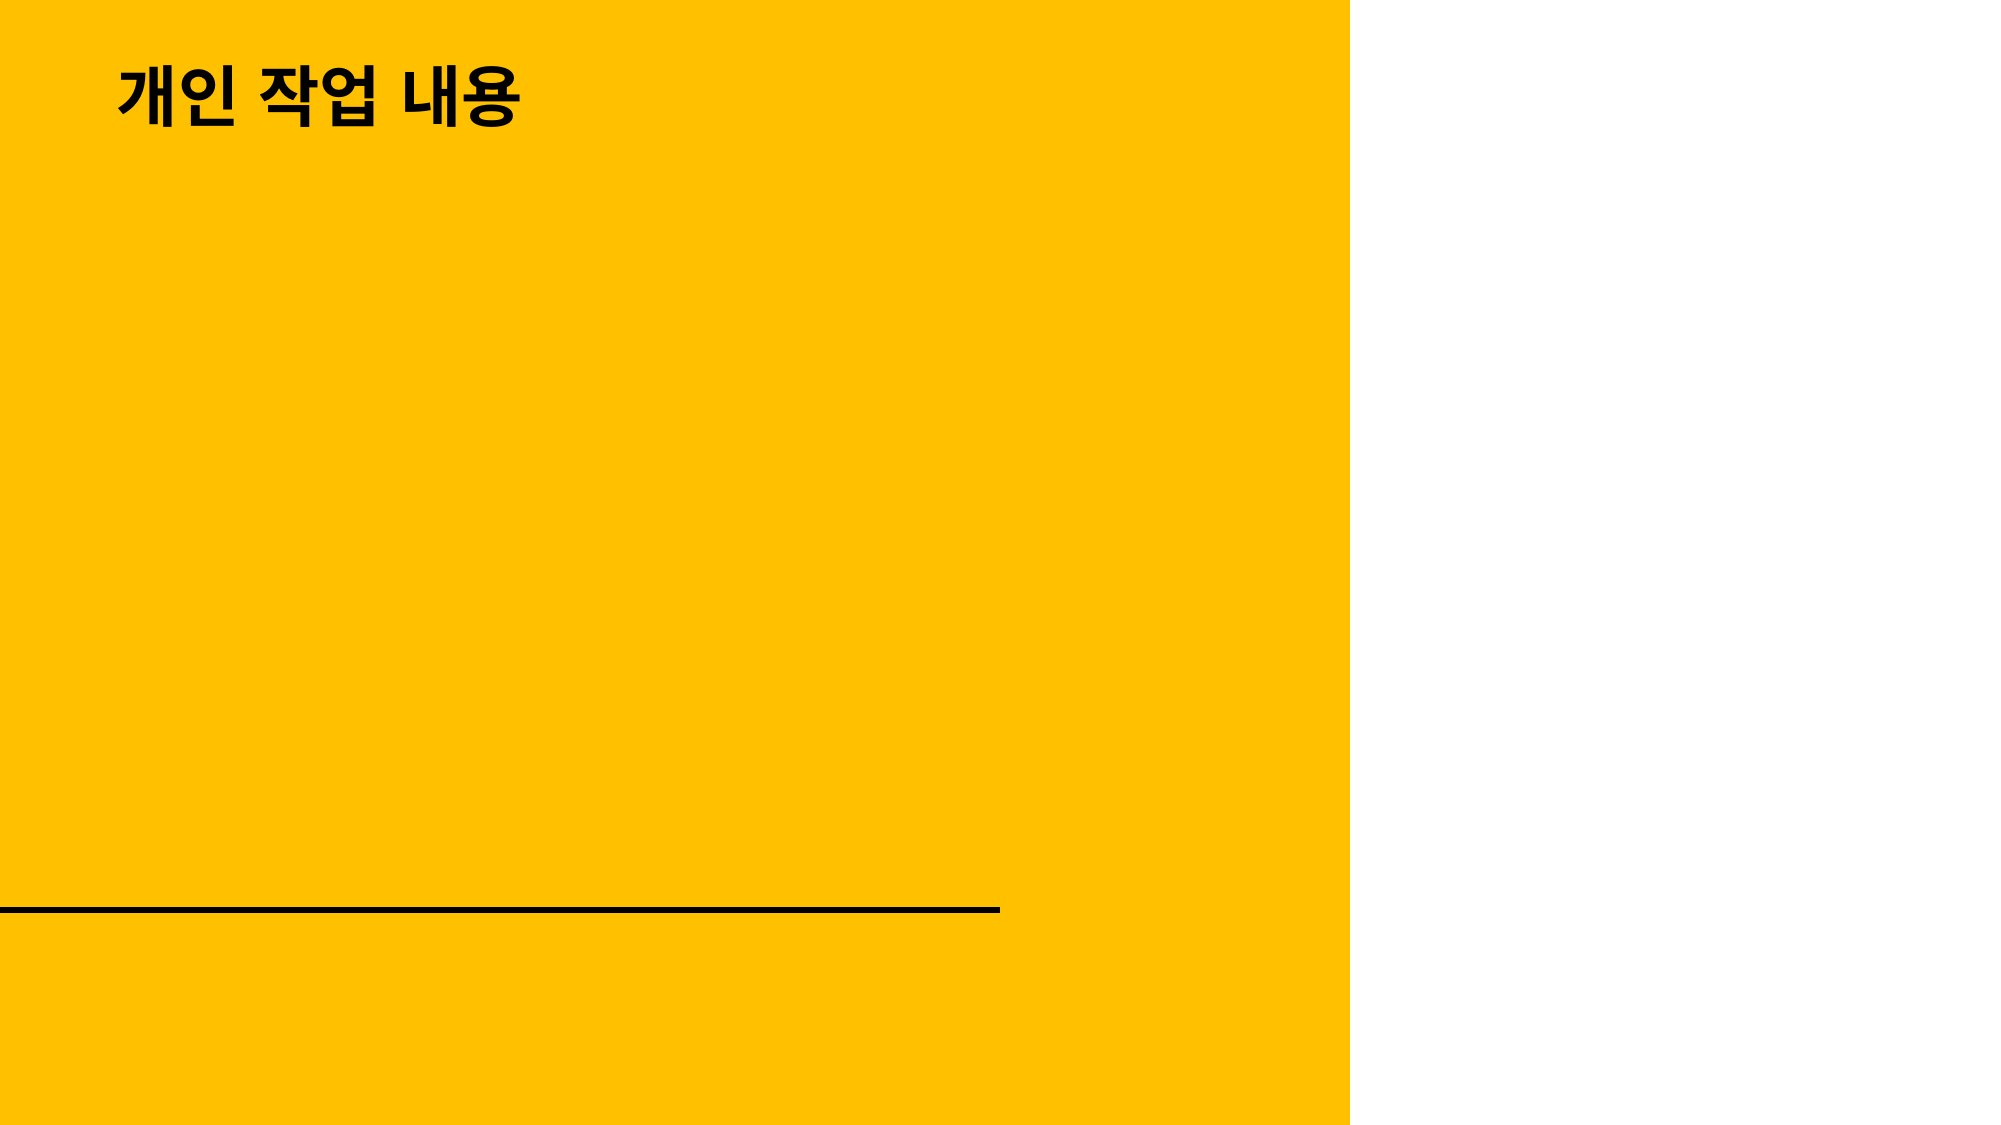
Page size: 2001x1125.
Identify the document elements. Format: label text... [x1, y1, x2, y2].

text_box 개인 작업 내용 [102, 46, 1160, 142]
text_box [0, 0, 1351, 1125]
